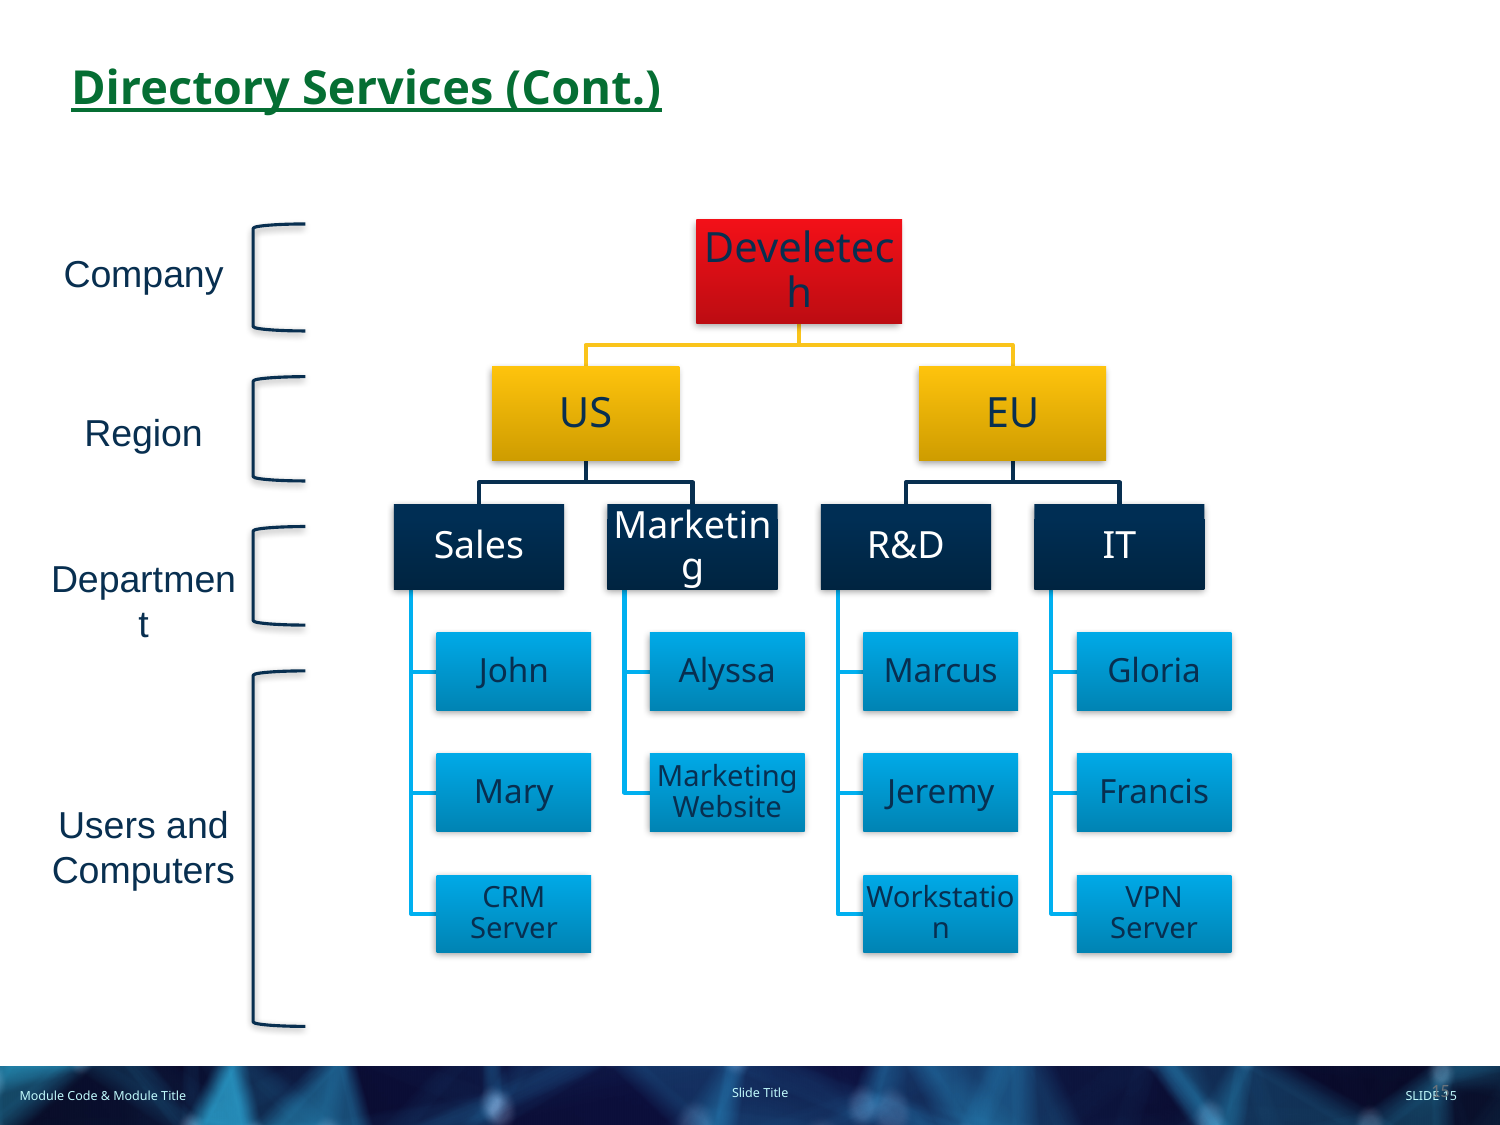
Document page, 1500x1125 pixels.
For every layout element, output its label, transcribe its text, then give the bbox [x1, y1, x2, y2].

slide_number 15 [1407, 1067, 1450, 1113]
picture [0, 1066, 1500, 1125]
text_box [33, 219, 1427, 1027]
title Directory Services (Cont.) [56, 16, 1444, 155]
